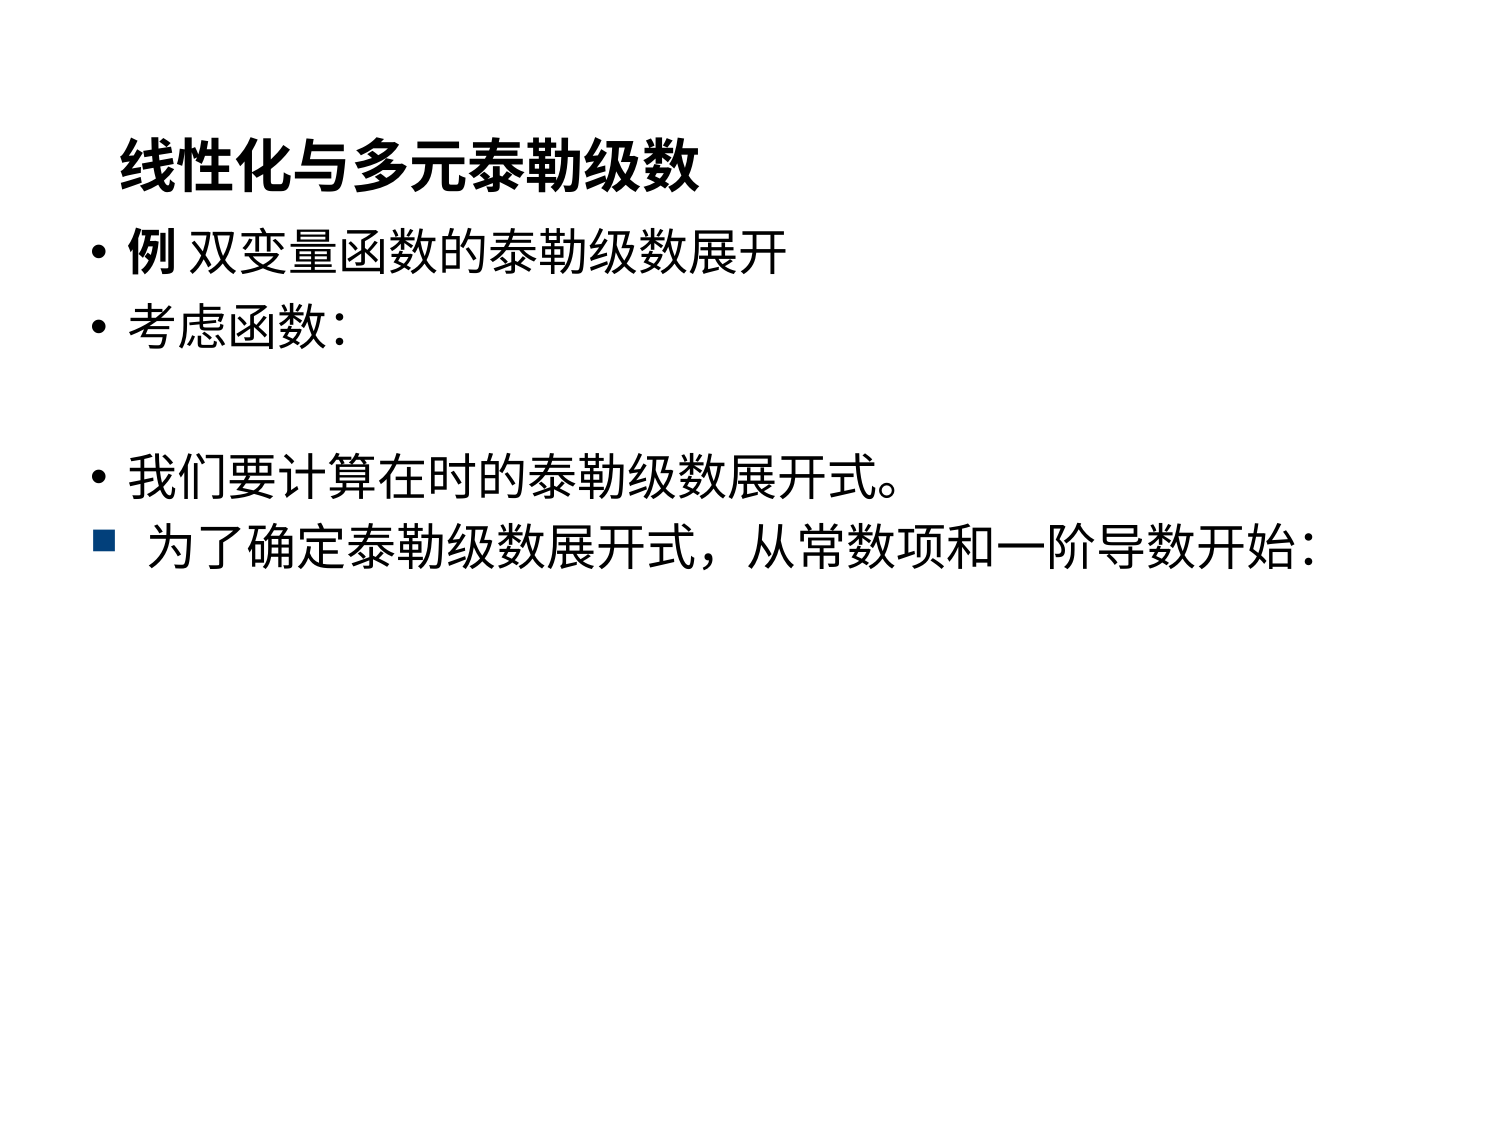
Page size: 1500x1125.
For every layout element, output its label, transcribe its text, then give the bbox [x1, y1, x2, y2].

title 线性化与多元泰勒级数 [103, 59, 1397, 278]
